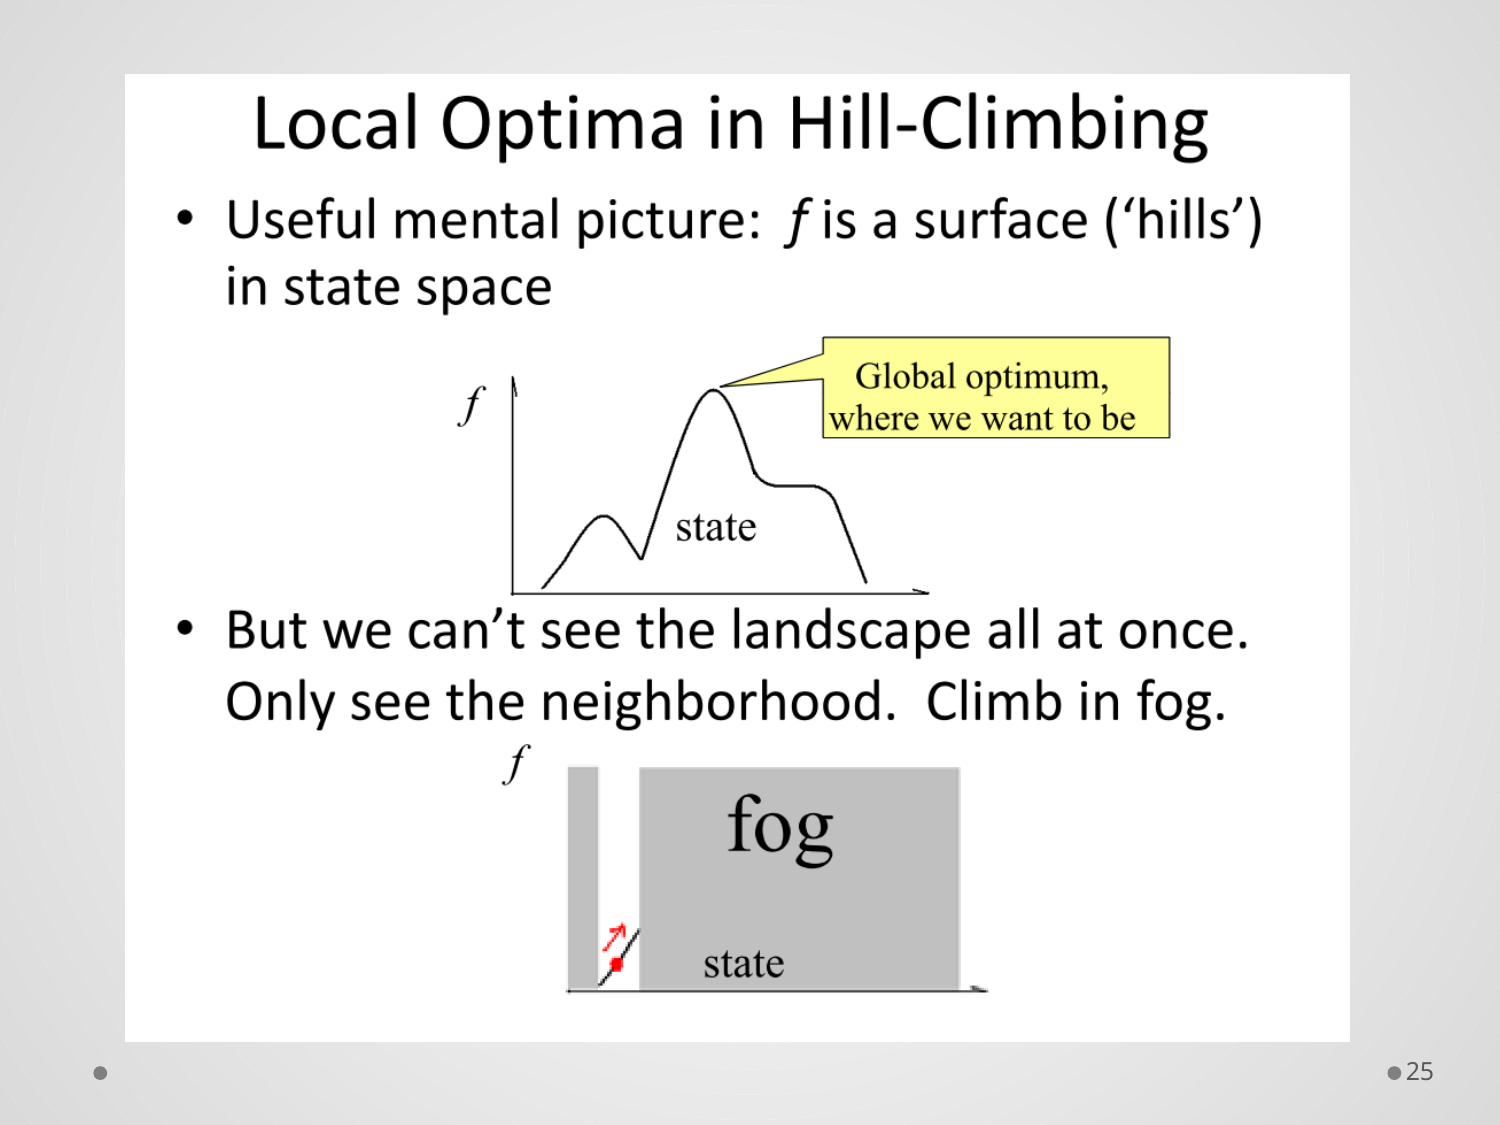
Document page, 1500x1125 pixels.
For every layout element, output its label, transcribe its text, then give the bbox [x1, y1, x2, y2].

picture [124, 74, 1351, 1042]
slide_number 25 [1401, 1042, 1494, 1103]
